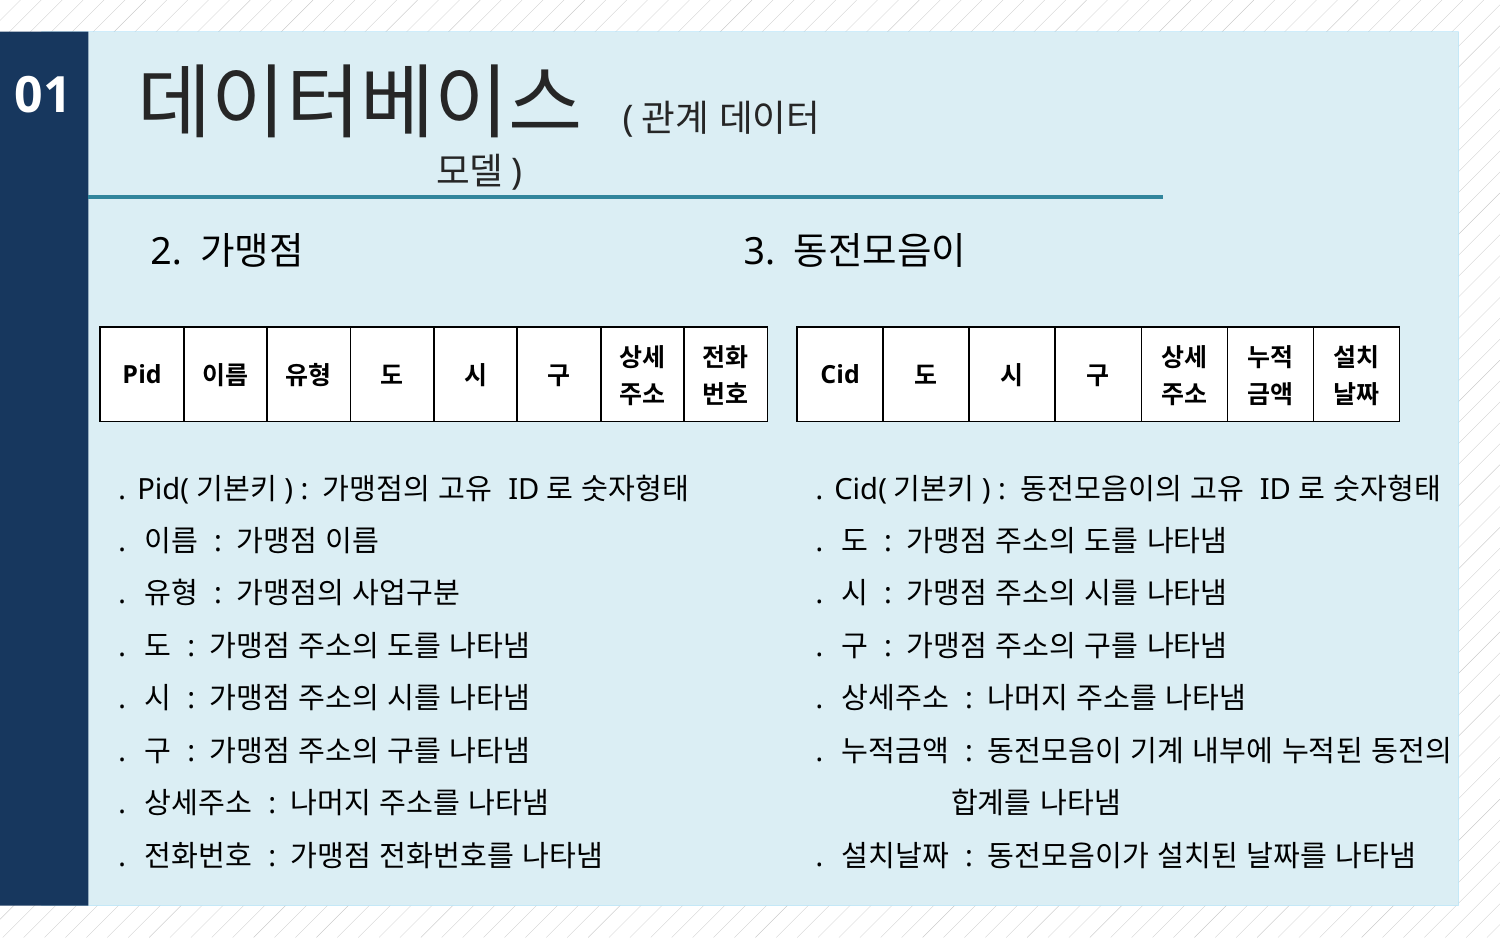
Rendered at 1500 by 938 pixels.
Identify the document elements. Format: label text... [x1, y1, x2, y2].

table_header 누적 금액 [1228, 328, 1313, 421]
table_header 시 [970, 328, 1054, 421]
table_header Pid [101, 328, 183, 421]
text_box [0, 130, 91, 908]
table_header 도 [884, 328, 968, 421]
table_header 이름 [185, 328, 266, 421]
text_box ․ Cid(기본키) : 동전모음이의 고유 ID로 숫자형태 ․ 도 : 가맹점 주소의 도를 나타냄 ․ 시 : 가맹점 주소의 시를 나타냄 ․ 구 : 가맹점 주소의 구를 나타냄 ․ 상세주소 : 나머지 주소를 나타냄 ․ 누적금액 : 동전모음이 기계 내부에 누적된 동전의 합계를 나타냄 ․ 설치날짜 : 동전모음이가 설치된 날짜를 나타냄 [797, 445, 1500, 880]
text_box [0, 30, 91, 55]
table_header 유형 [268, 328, 350, 421]
table_header 도 [351, 328, 433, 421]
text_box 01 [0, 55, 88, 130]
table_header Cid [798, 328, 882, 421]
table_header 상세 주소 [602, 328, 683, 421]
text_box ․ Pid(기본키) : 가맹점의 고유 ID로 숫자형태 ․ 이름 : 가맹점 이름 ․ 유형 : 가맹점의 사업구분 ․ 도 : 가맹점 주소의 도를 나타냄 ․ 시 : 가맹점 주소의 시를 나타냄 ․ 구 : 가맹점 주소의 구를 나타냄 ․ 상세주소 : 나머지 주소를 나타냄 ․ 전화번호 : 가맹점 전화번호를 나타냄 [100, 445, 797, 880]
text_box 2. 가맹점 3. 동전모음이 [135, 220, 1400, 280]
table_header 시 [435, 328, 516, 421]
table_header 전화 번호 [685, 328, 767, 421]
table_header 설치 날짜 [1314, 328, 1399, 421]
table_header 구 [1056, 328, 1141, 421]
table_header 상세 주소 [1142, 328, 1227, 421]
table_header 구 [518, 328, 600, 421]
text_box 데이터베이스 (관계 데이터 모델) [88, 43, 870, 196]
